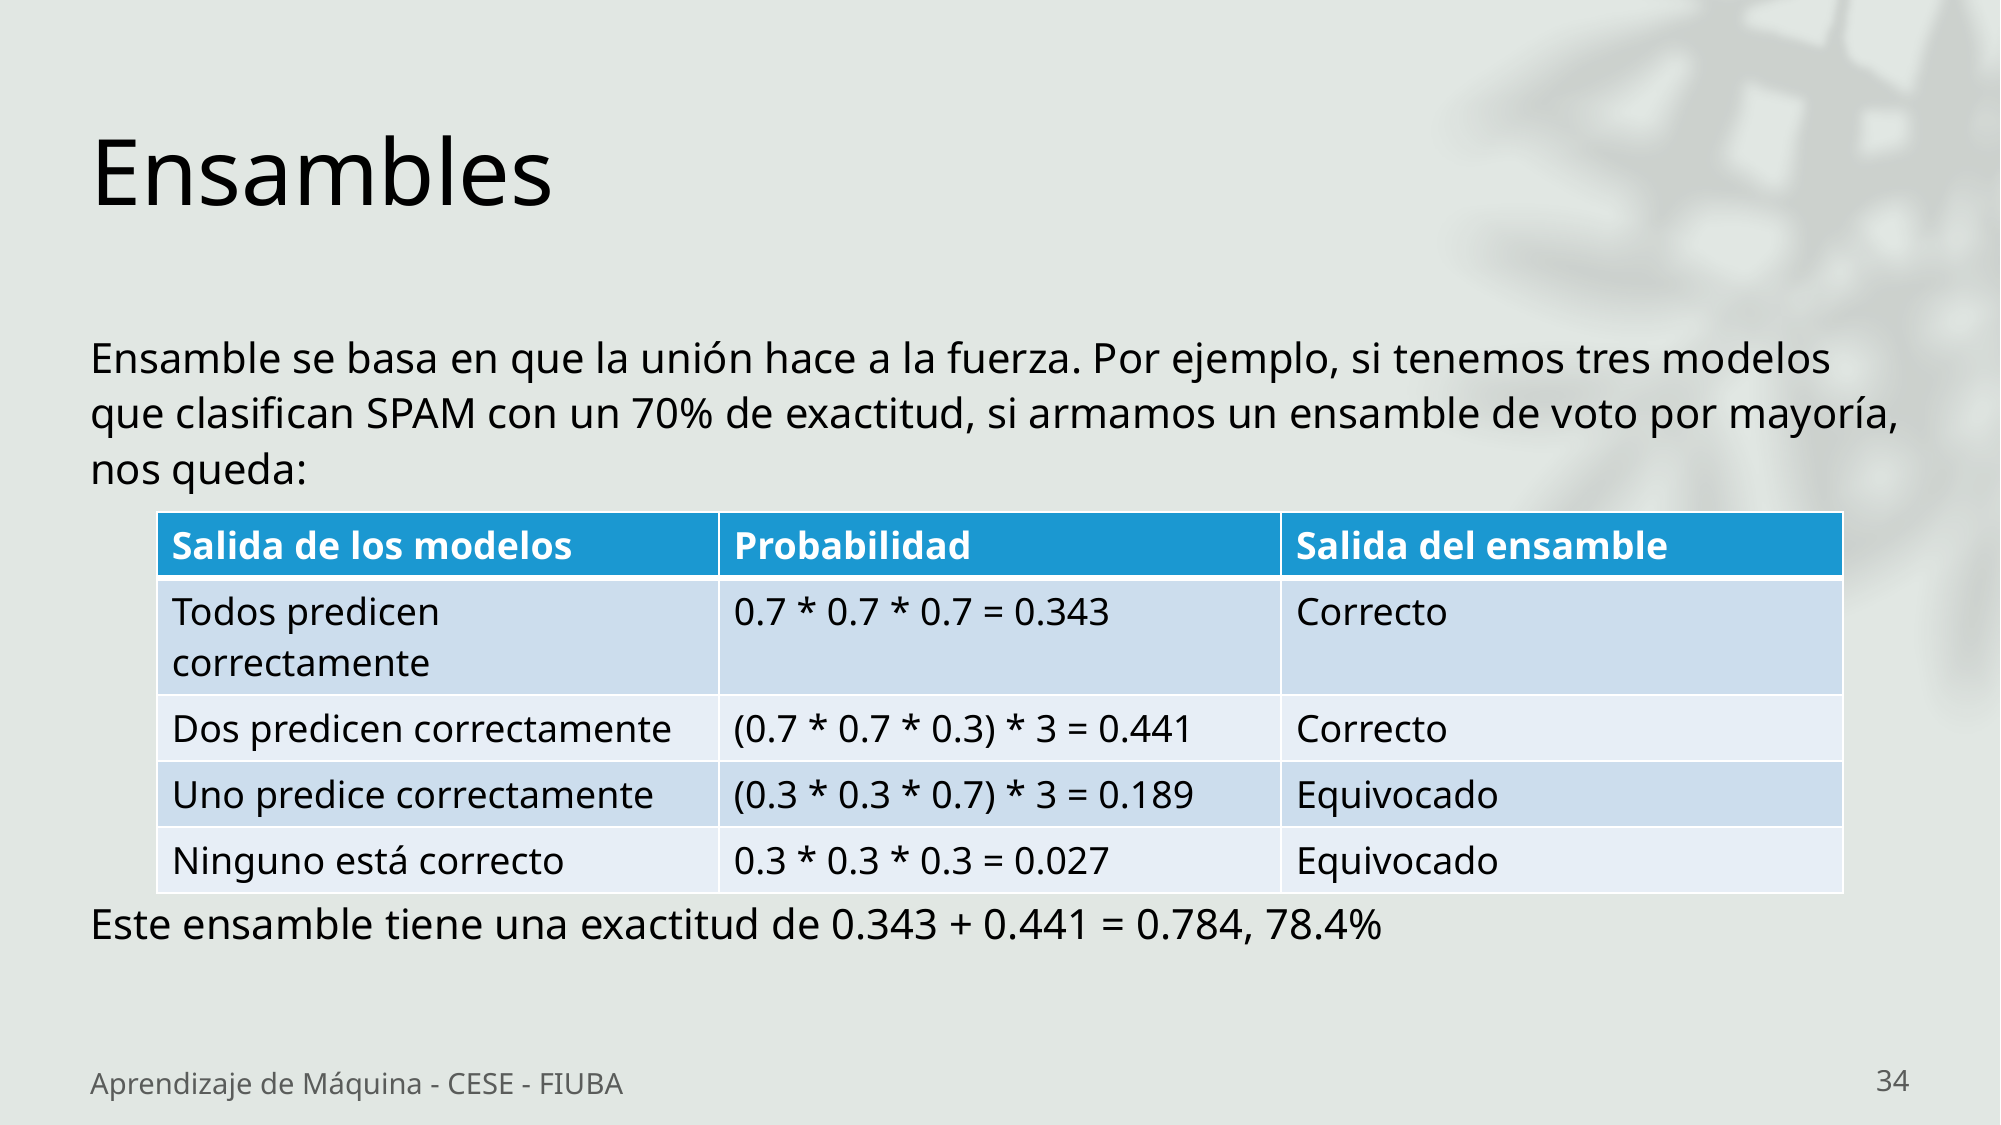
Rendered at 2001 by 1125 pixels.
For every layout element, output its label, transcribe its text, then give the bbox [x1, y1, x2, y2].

table_header Probabilidad [720, 513, 1280, 575]
list Ensamble se basa en que la unión hace a la fuerza. Por ejemplo, si tenemos tres modelos que clasifican SPAM con un 70% de exactitud, si armamos un ensamble de voto por mayoría, nos queda: Este ensamble tiene una exactitud de 0.343 + 0.441 = 0.784, 78.4% [75, 319, 1925, 1009]
table_cell 0.3 * 0.3 * 0.3 = 0.027 [720, 828, 1280, 892]
table_cell Equivocado [1282, 828, 1842, 892]
table_cell Equivocado [1282, 762, 1842, 826]
table_cell Dos predicen correctamente [158, 696, 718, 760]
title Ensambles [75, 60, 1863, 278]
table_cell Todos predicen correctamente [158, 581, 718, 694]
table_cell 0.7 * 0.7 * 0.7 = 0.343 [720, 581, 1280, 694]
table_header Salida de los modelos [158, 513, 718, 575]
table_cell Correcto [1282, 696, 1842, 760]
slide_number 34 [1474, 1052, 1925, 1113]
table_header Salida del ensamble [1282, 513, 1842, 575]
table_cell Ninguno está correcto [158, 828, 718, 892]
table_cell Uno predice correctamente [158, 762, 718, 826]
table_cell (0.7 * 0.7 * 0.3) * 3 = 0.441 [720, 696, 1280, 760]
table_cell Correcto [1282, 581, 1842, 694]
footer Aprendizaje de Máquina - CESE - FIUBA [75, 1052, 751, 1113]
table_cell (0.3 * 0.3 * 0.7) * 3 = 0.189 [720, 762, 1280, 826]
